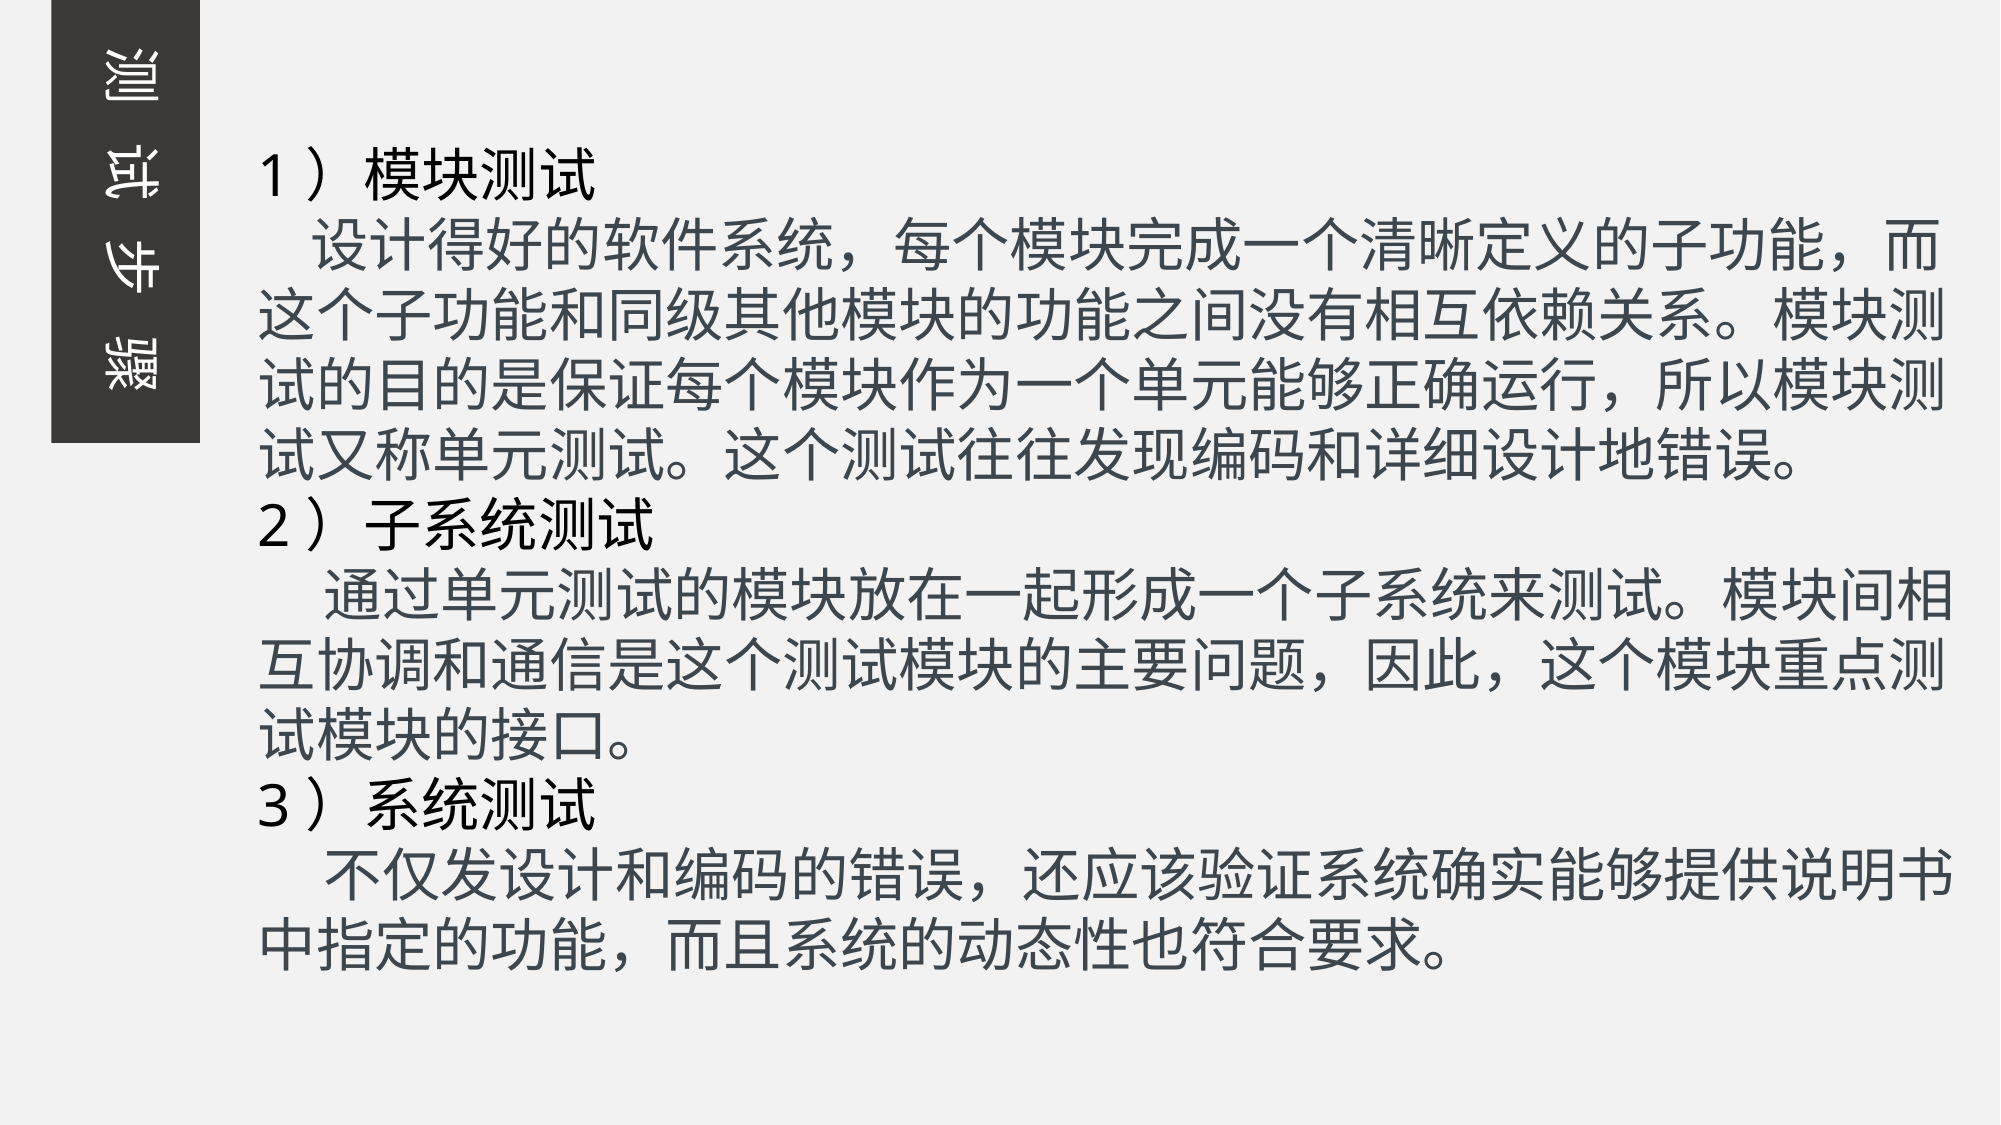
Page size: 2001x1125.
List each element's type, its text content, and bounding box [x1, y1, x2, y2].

text_box 测 试 步 骤 [75, 31, 177, 443]
text_box 1）模块测试 设计得好的软件系统，每个模块完成一个清晰定义的子功能，而这个子功能和同级其他模块的功能之间没有相互依赖关系。模块测试的目的是保证每个模块作为一个单元能够正确运行，所以模块测试又称单元测试。这个测试往往发现编码和详细设计地错误。 2）子系统测试 通过单元测试的模块放在一起形成一个子系统来测试。模块间相互协调和通信是这个测试模块的主要问题，因此，这个模块重点测试模块的接口。 3）系统测试 不仅发设计和编码的错误，还应该验证系统确实能够提供说明书中指定的功能，而且系统的动态性也符合要求。 [243, 130, 1984, 986]
text_box [50, 0, 201, 444]
